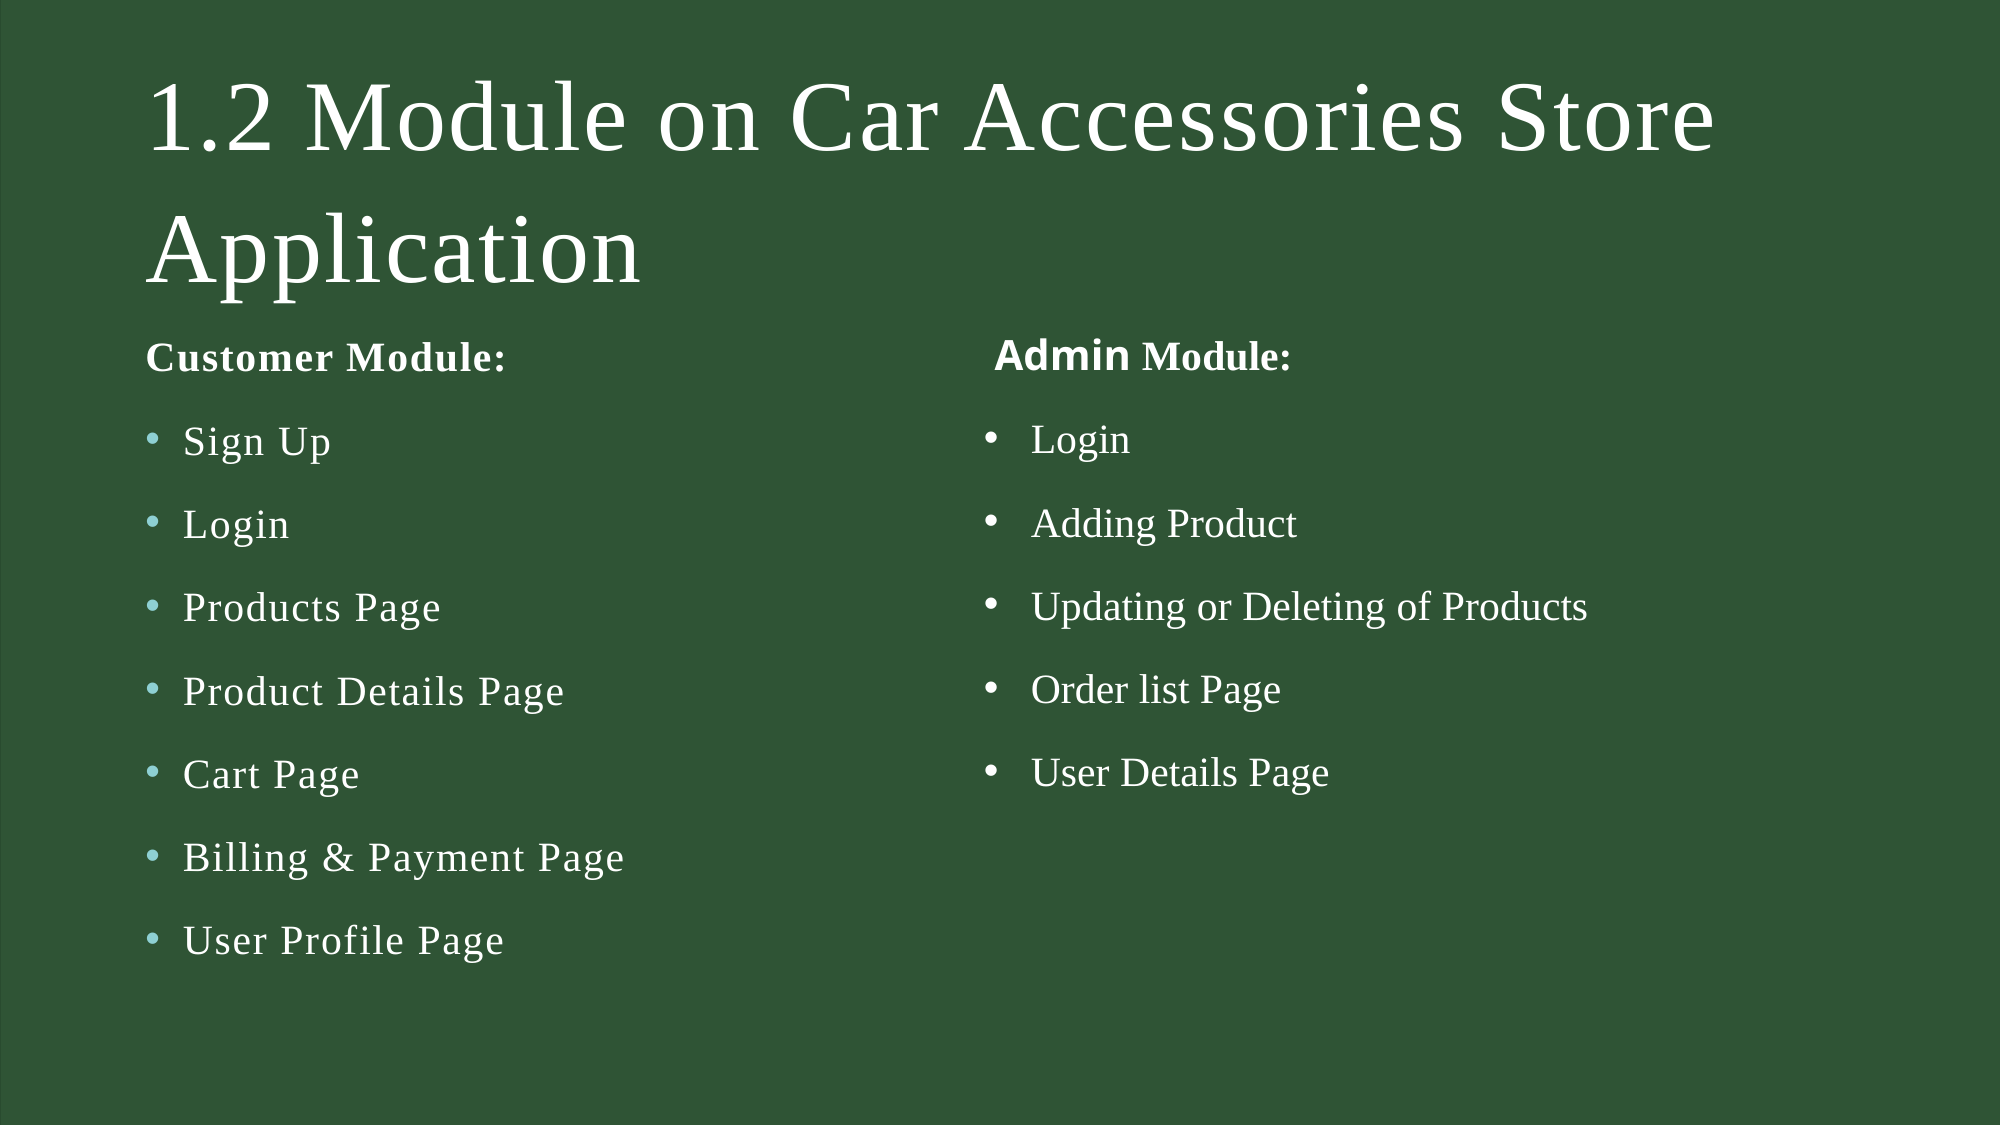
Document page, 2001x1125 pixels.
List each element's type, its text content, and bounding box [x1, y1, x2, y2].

text_box Admin Module: Login Adding Product Updating or Deleting of Products Order list Page User Details Page [968, 308, 1623, 803]
title 1.2 Module on Car Accessories Store Application [127, 59, 1873, 278]
list Customer Module: Sign Up Login Products Page Product Details Page Cart Page Billing & Payment Page User Profile Page [127, 299, 711, 1051]
